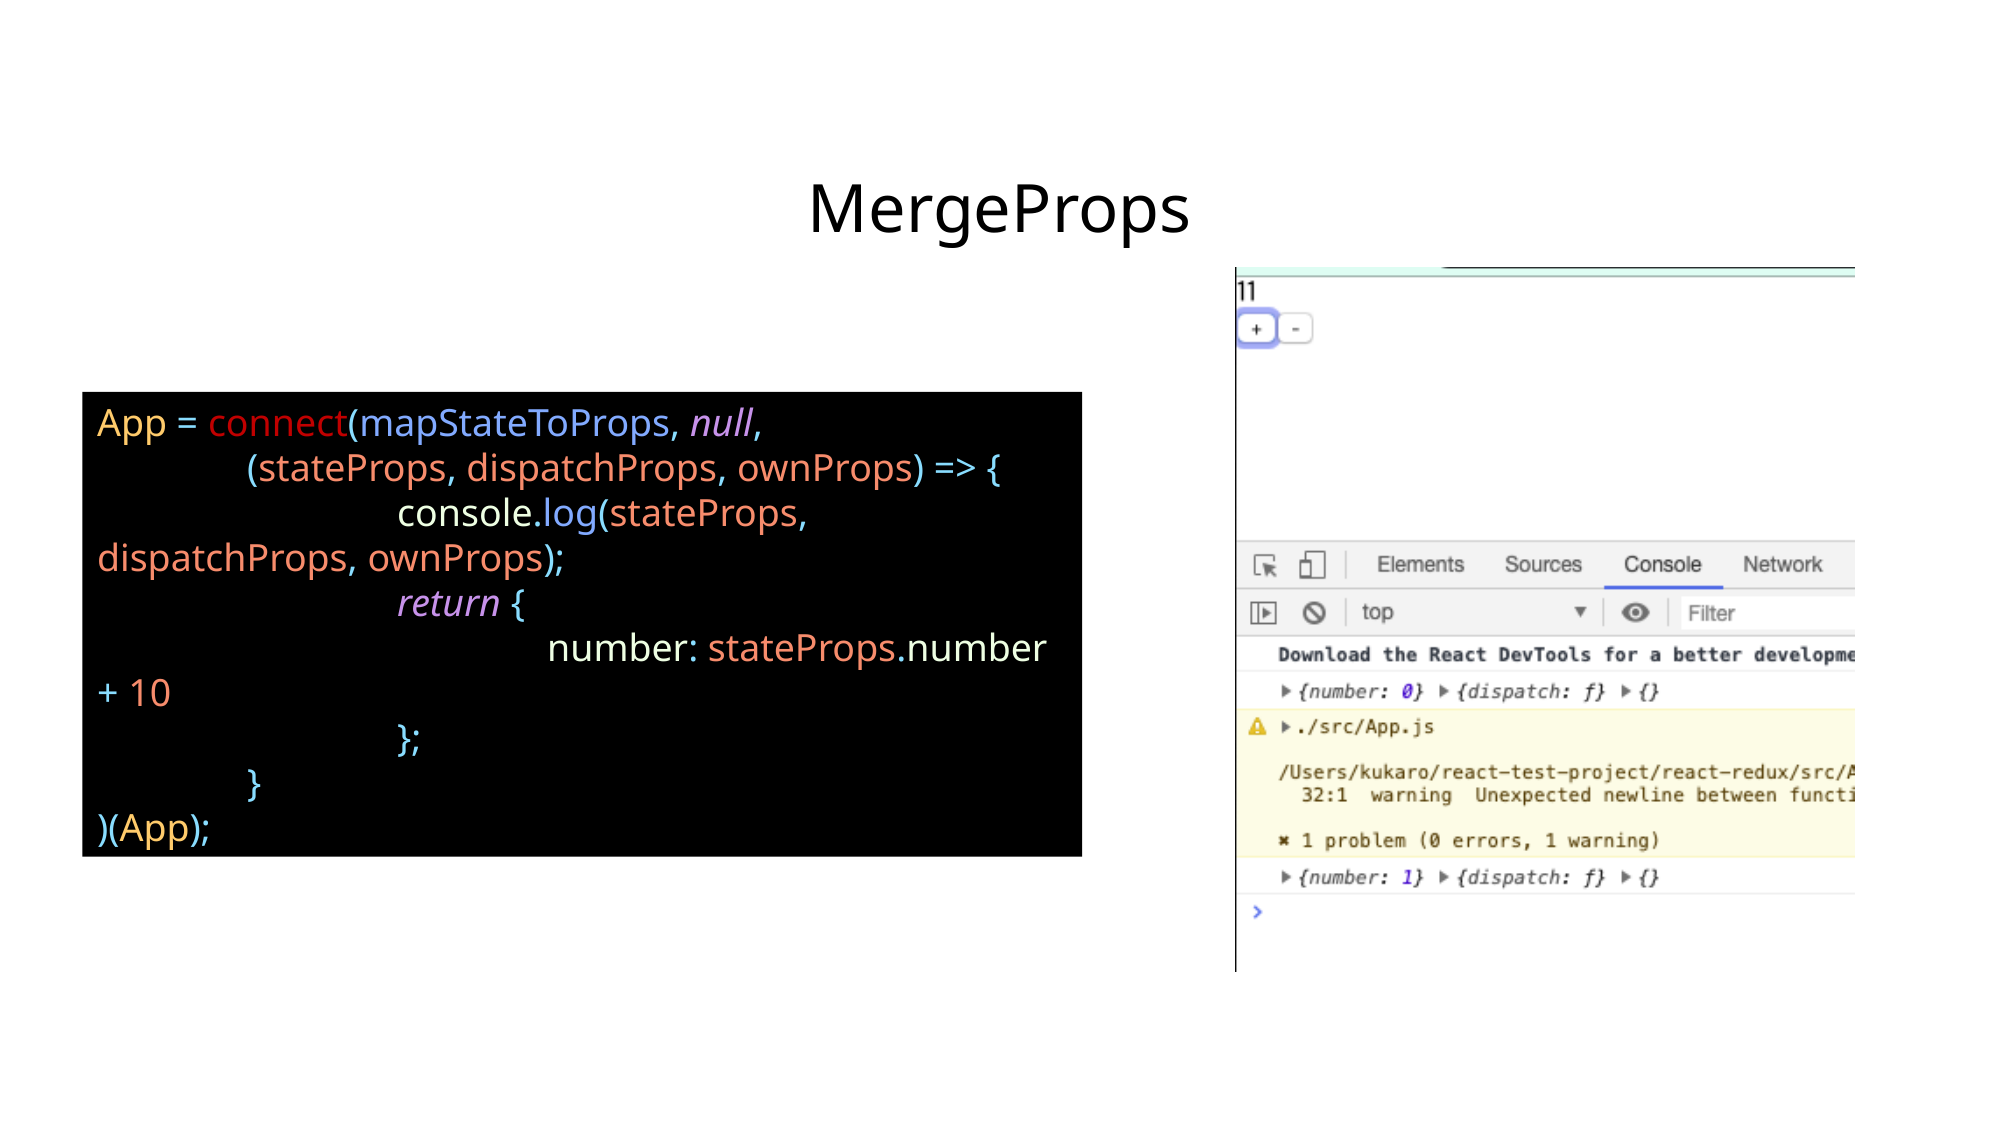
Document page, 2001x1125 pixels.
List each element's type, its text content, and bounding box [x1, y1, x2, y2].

text_box MergeProps [582, 158, 1418, 254]
text_box App = connect(mapStateToProps, null, (stateProps, dispatchProps, ownProps) => { console.log(stateProps, dispatchProps, ownProps); return { number: stateProps.number + 10 }; } )(App); [82, 391, 1083, 857]
picture [1235, 267, 1855, 972]
